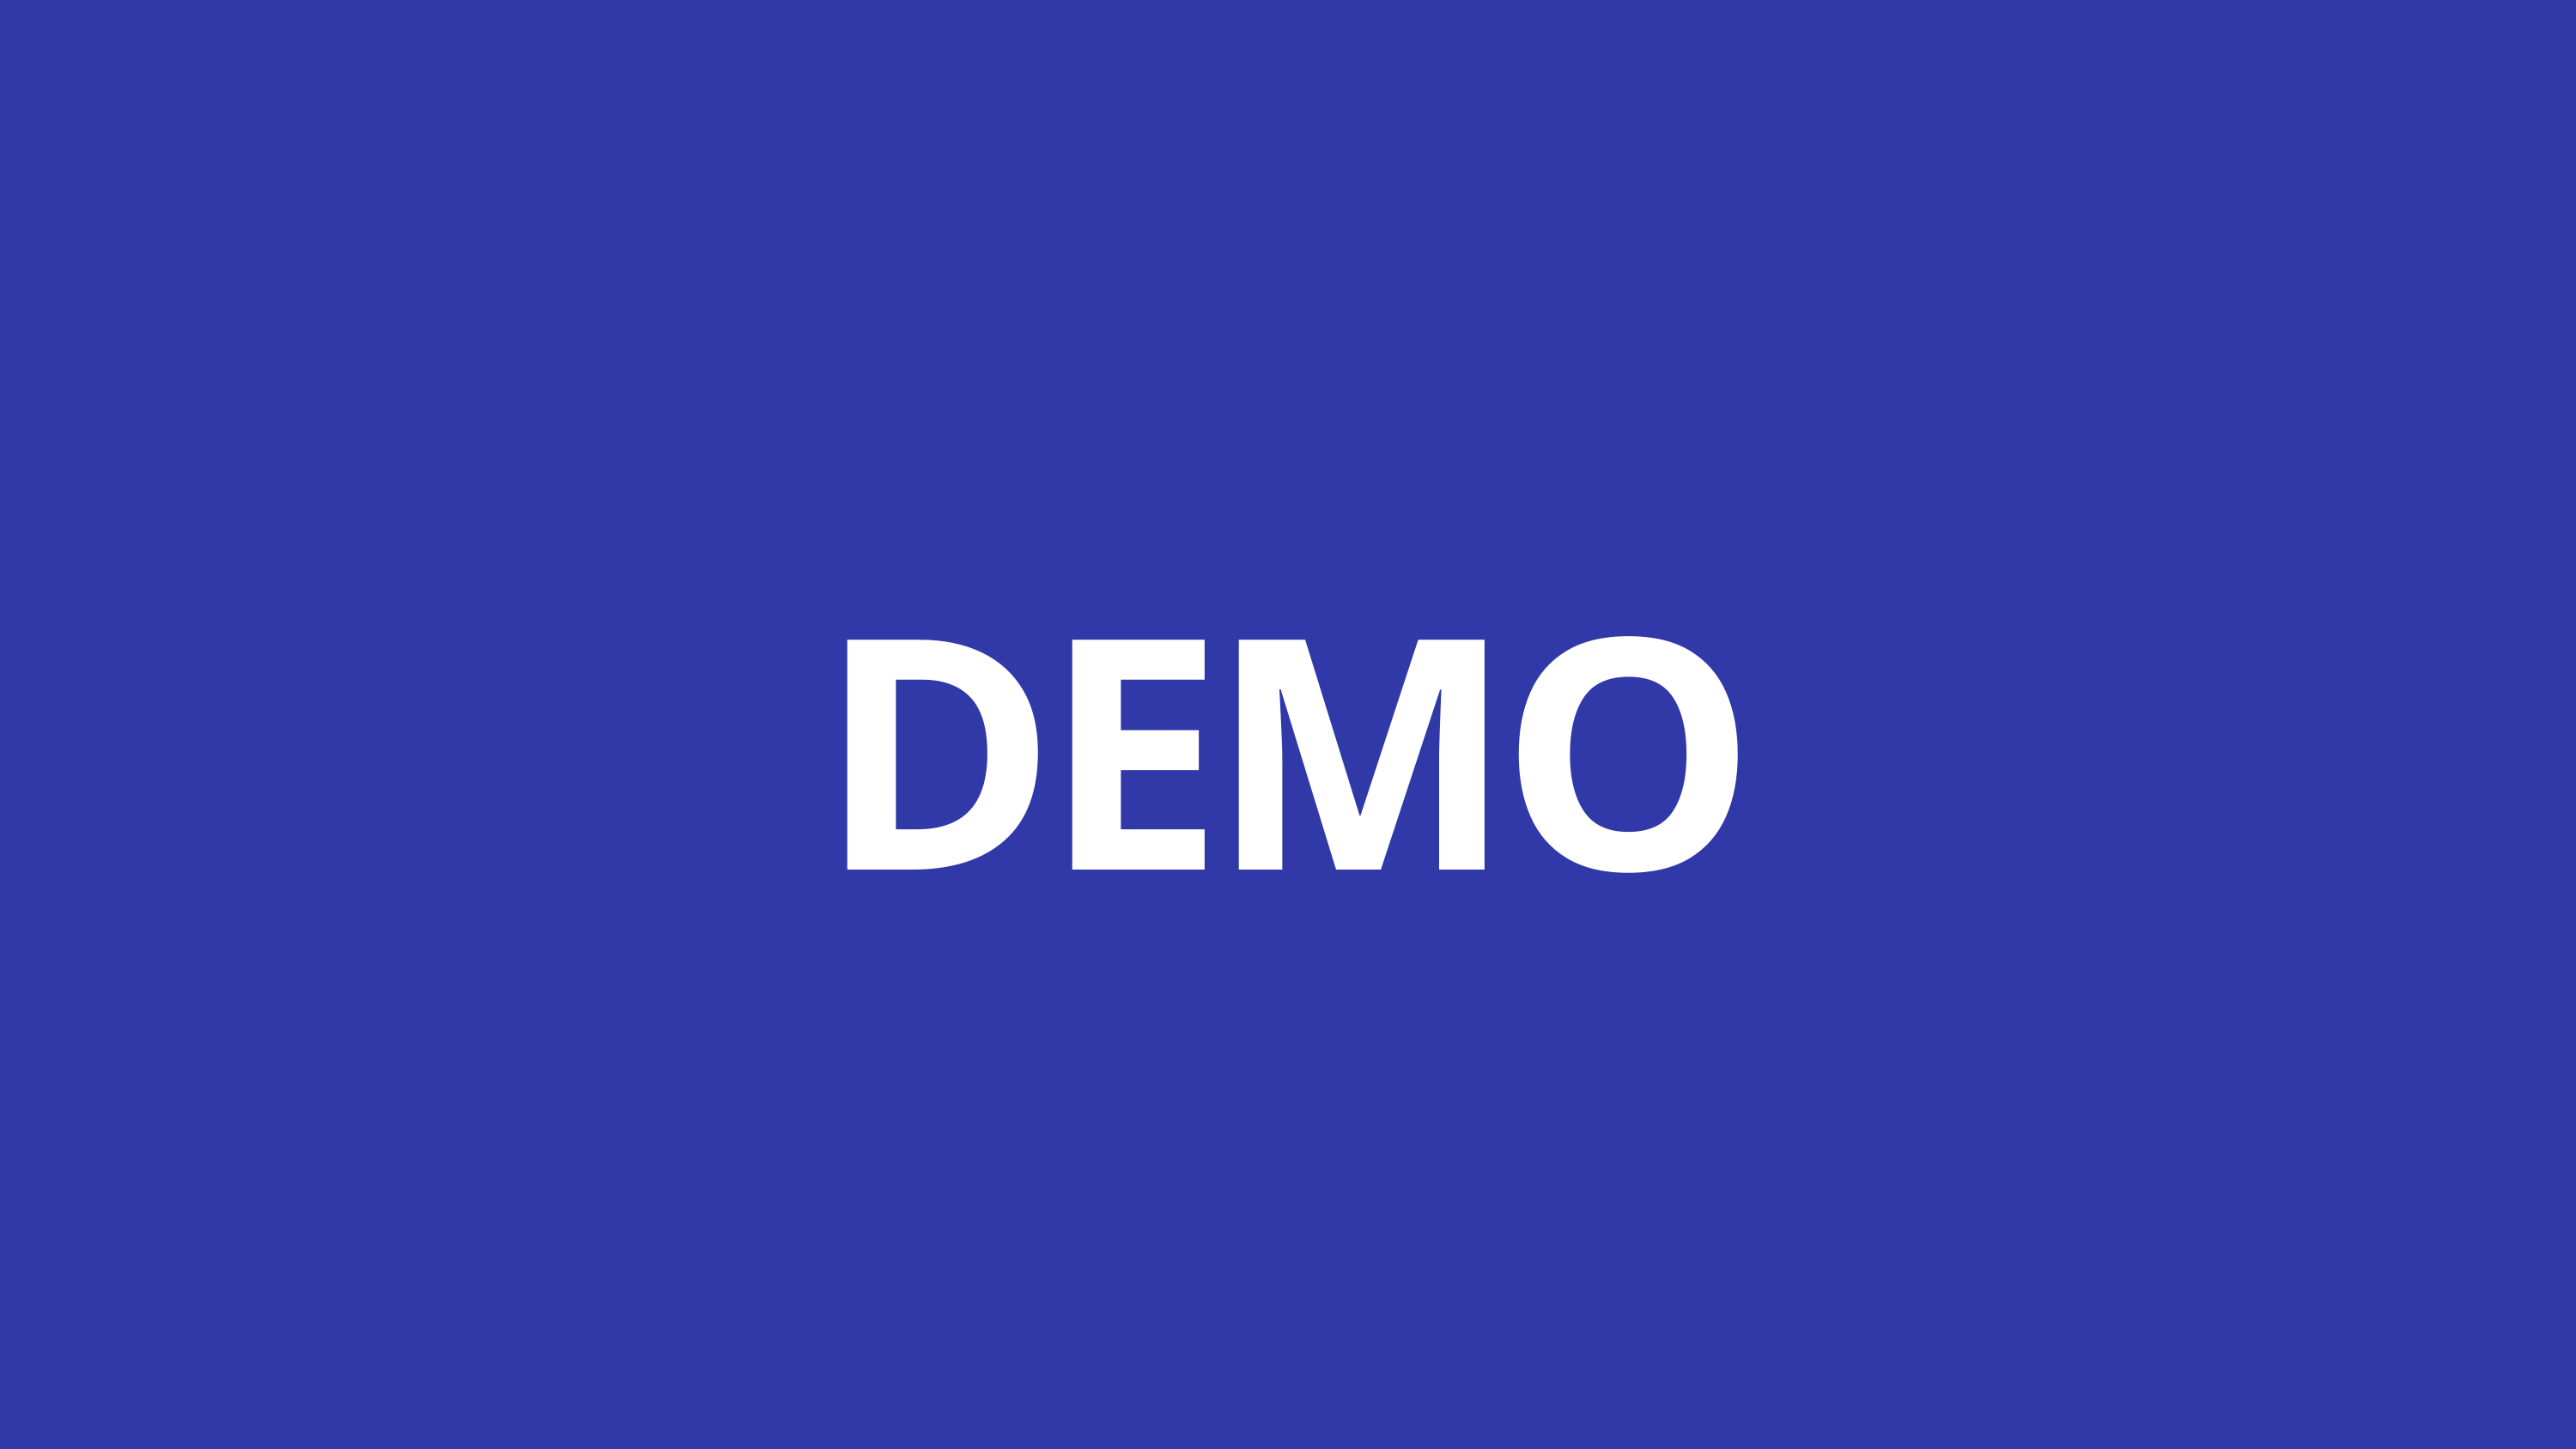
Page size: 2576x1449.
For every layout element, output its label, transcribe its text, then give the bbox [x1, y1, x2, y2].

text_box DEMO [697, 483, 1879, 935]
